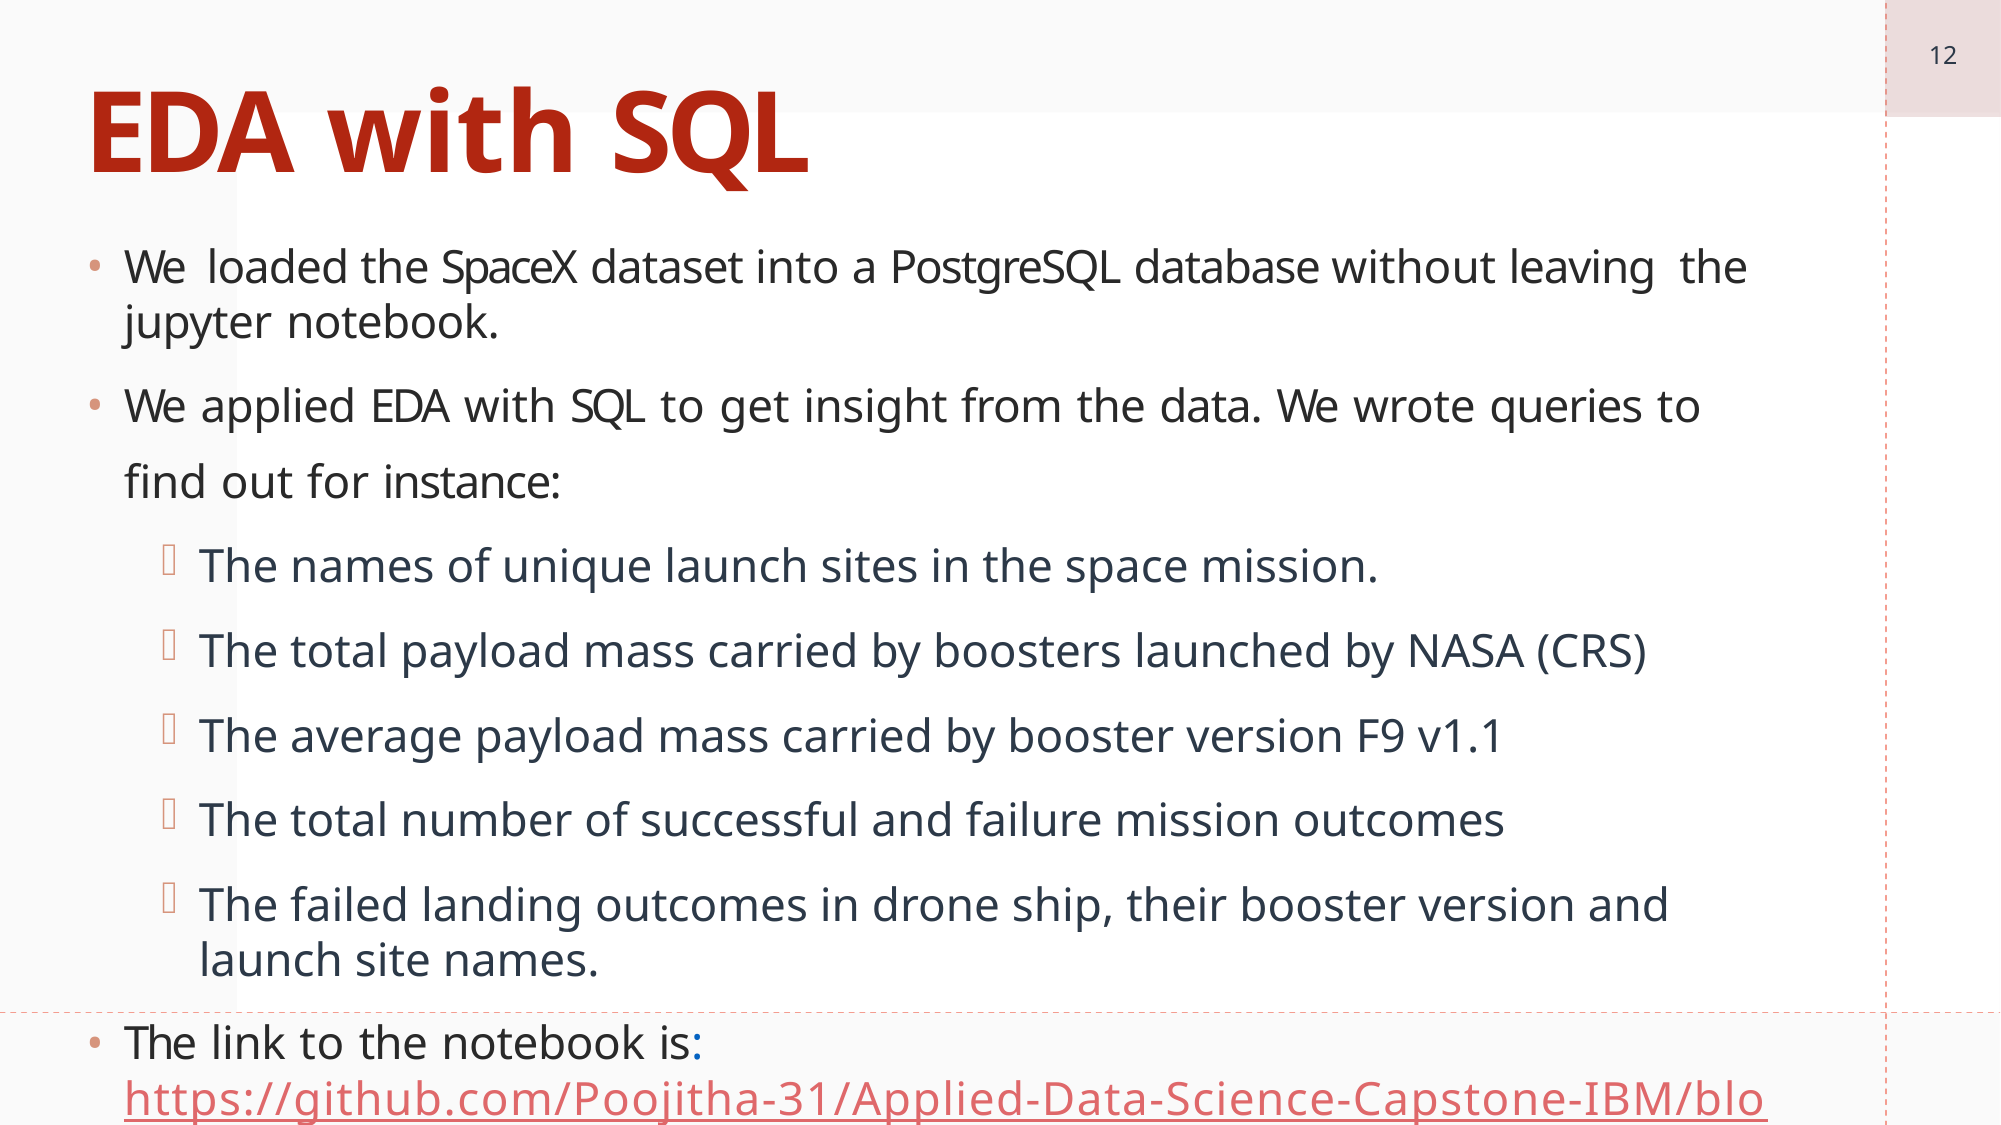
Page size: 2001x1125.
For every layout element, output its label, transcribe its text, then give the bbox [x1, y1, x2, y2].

title EDA with SQL [69, 56, 1818, 216]
slide_number 12 [1886, 0, 2000, 113]
list We loaded the SpaceX dataset into a PostgreSQL database without leaving the jupyter notebook. We applied EDA with SQL to get insight from the data. We wrote queries to find out for instance: The names of unique launch sites in the space mission. The total payload mass carried by boosters launched by NASA (CRS) The average payload mass carried by booster version F9 v1.1 The total number of successful and failure mission outcomes The failed landing outcomes in drone ship, their booster version and launch site names. The link to the notebook is: https://github.com/Poojitha-31/Applied-Data-Science-Capstone-IBM/blob/main/EDA%20with%20SQL%20sqllite%20lab.ipynb [69, 229, 1818, 896]
